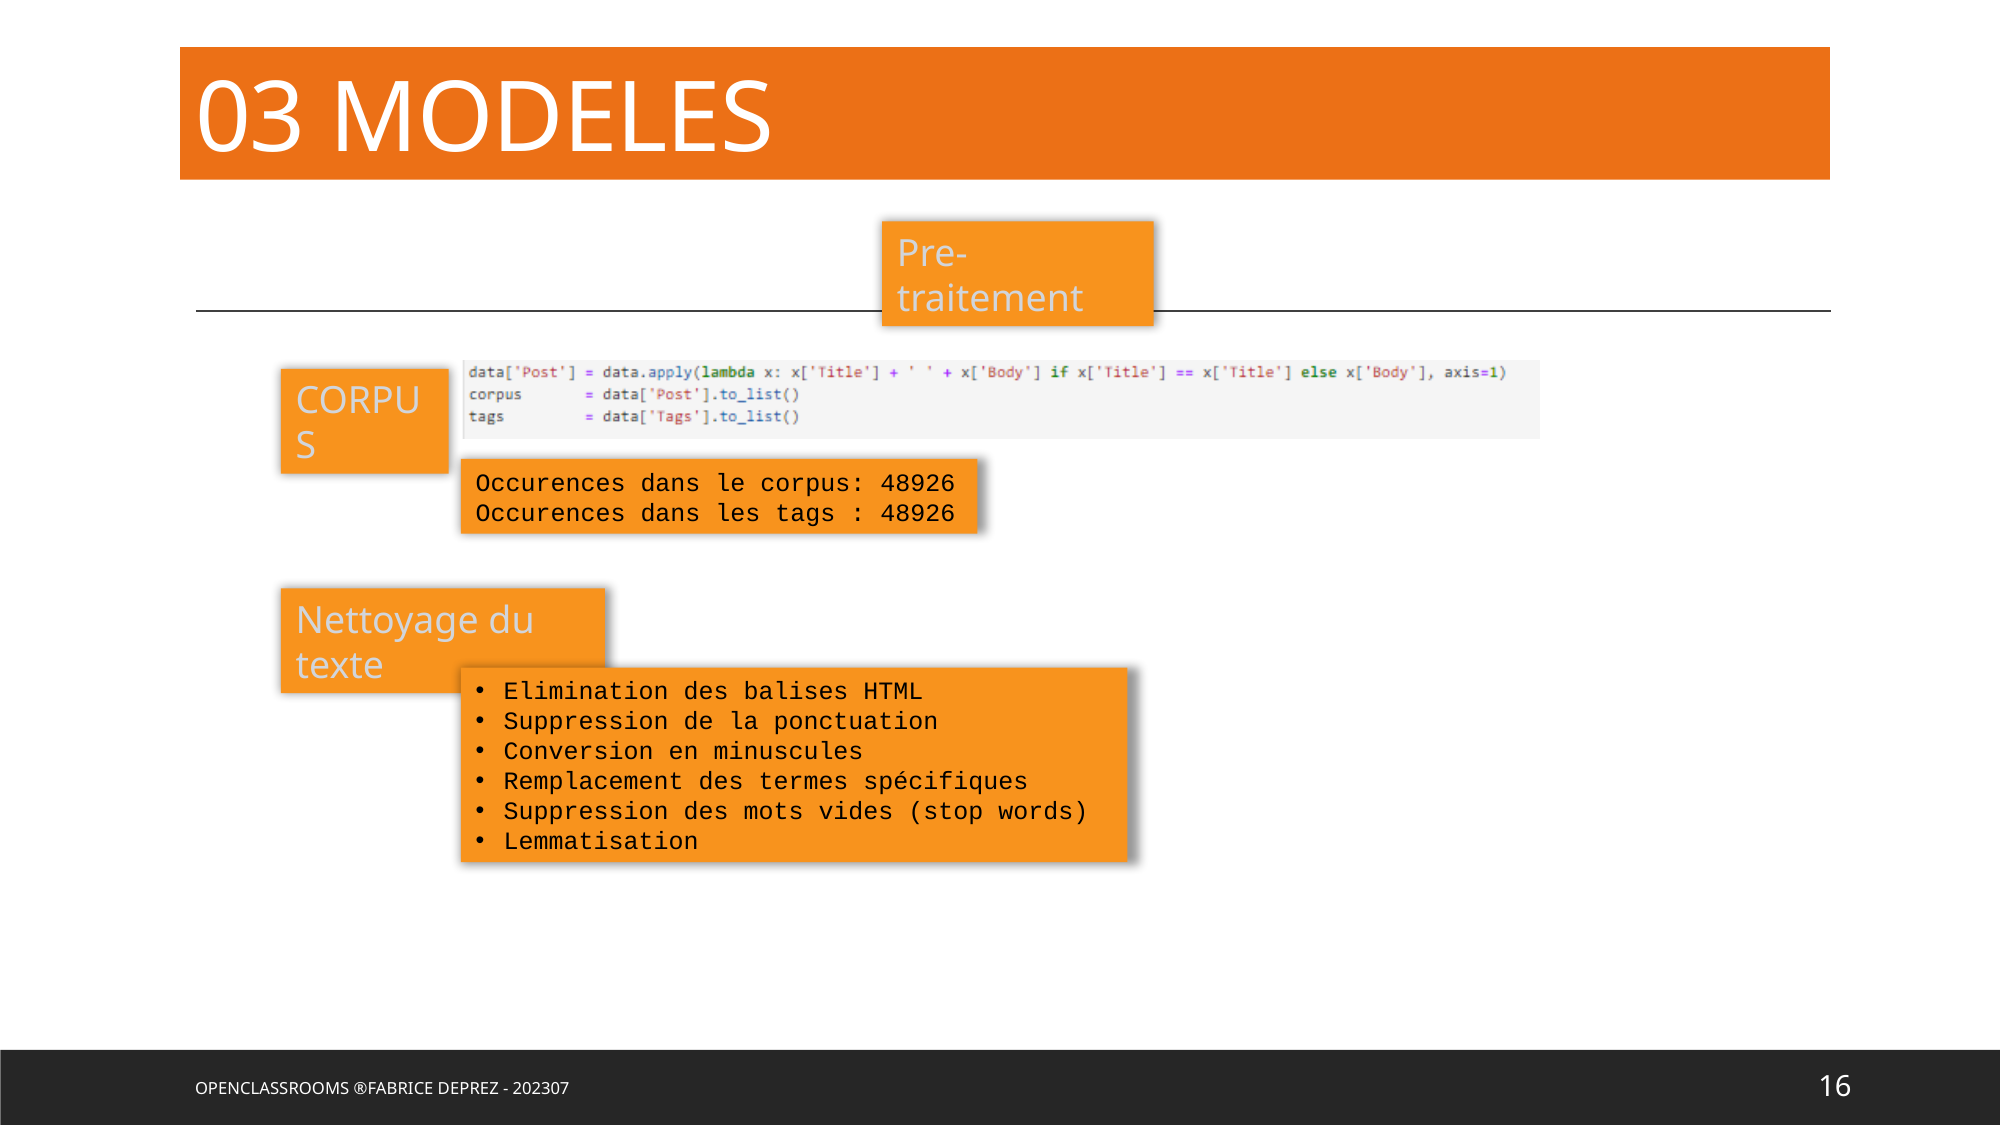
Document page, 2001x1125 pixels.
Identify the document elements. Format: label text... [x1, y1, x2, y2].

text_box Nettoyage du texte [280, 588, 605, 694]
title 03 MODELES [180, 47, 1830, 180]
text_box Elimination des balises HTML Suppression de la ponctuation Conversion en minuscules Remplacement des termes spécifiques Suppression des mots vides (stop words) Lemmatisation [460, 667, 1128, 863]
text_box CORPUS [280, 368, 449, 474]
text_box Occurences dans le corpus: 48926 Occurences dans les tags : 48926 [460, 458, 978, 534]
slide_number 16 [1803, 1057, 1932, 1118]
footer openclassrooms ®Fabrice Deprez - 202307 [180, 1057, 1299, 1118]
text_box Pre-traitement [882, 221, 1154, 327]
picture [460, 359, 1540, 439]
